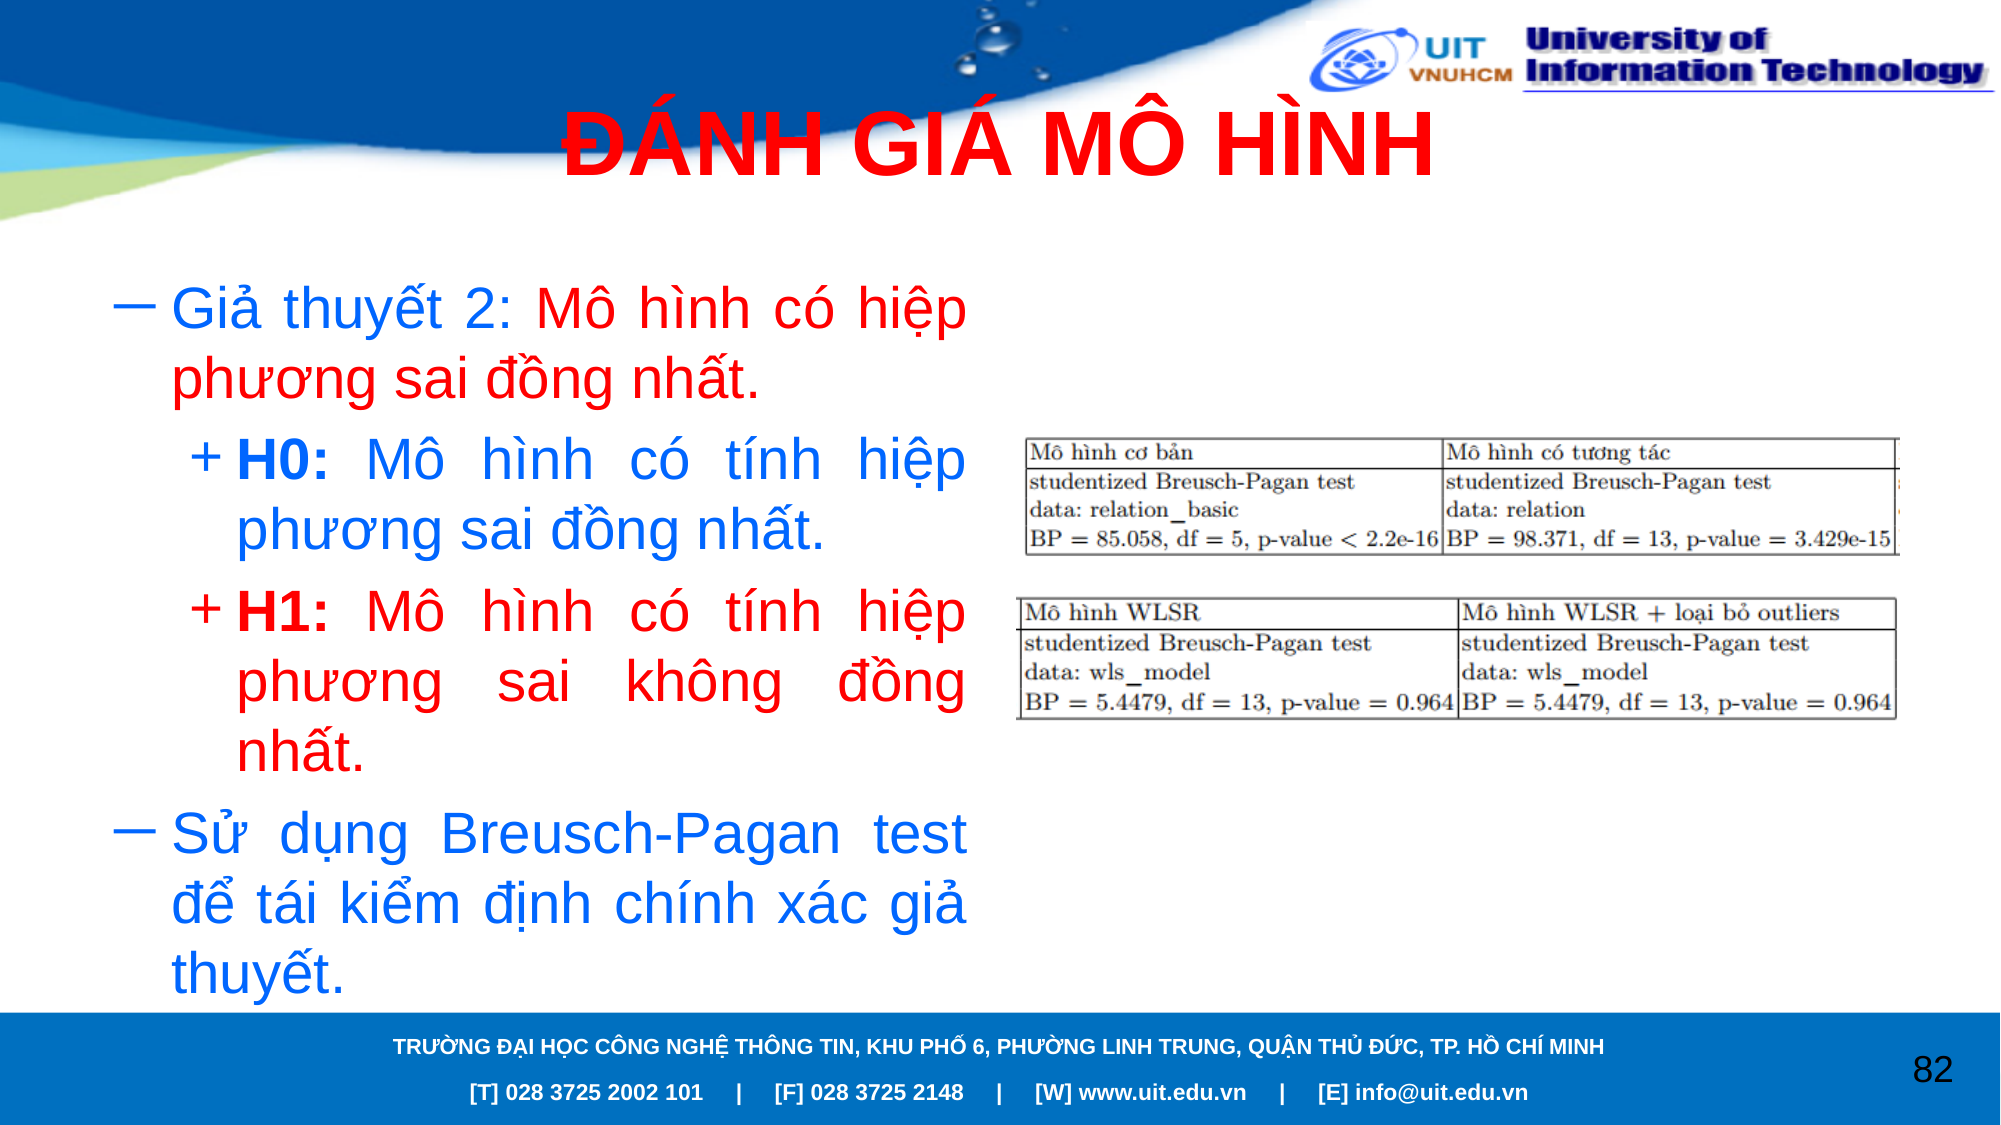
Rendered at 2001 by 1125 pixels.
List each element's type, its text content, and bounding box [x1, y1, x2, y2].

picture [0, 0, 2001, 1125]
list Giả thuyết 2: Mô hình có hiệp phương sai đồng nhất. H0: Mô hình có tính hiệp phương sai đồng nhất. H1: Mô hình có tính hiệp phương sai không đồng nhất. Sử dụng Breusch-Pagan test để tái kiểm định chính xác giả thuyết. [99, 262, 984, 1005]
title ĐÁNH GIÁ MÔ HÌNH [99, 45, 1900, 233]
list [1016, 428, 1901, 563]
